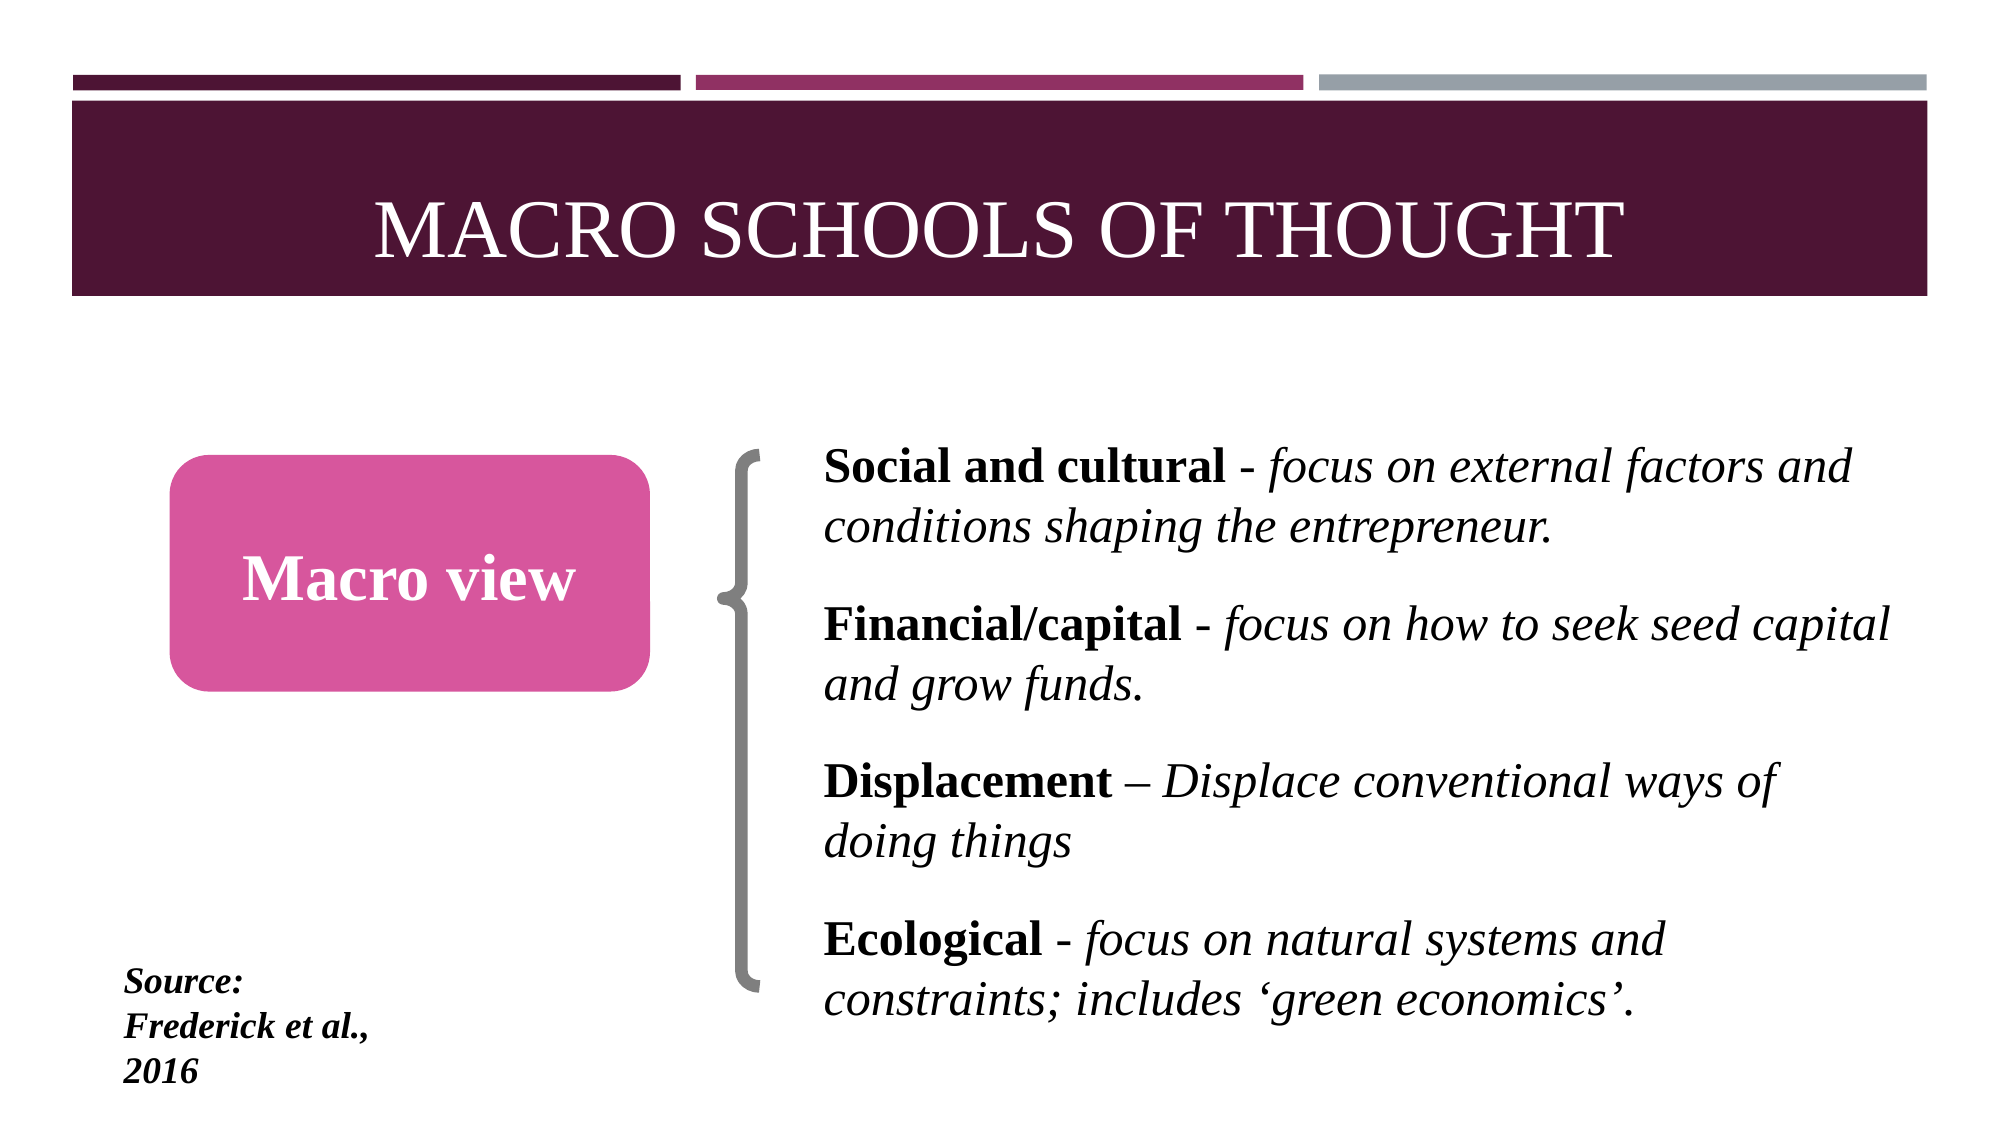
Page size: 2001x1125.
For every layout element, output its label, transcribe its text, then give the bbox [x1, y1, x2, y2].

title MACRO SCHOOLS OF THOUGHT [95, 115, 1905, 282]
text_box [723, 454, 760, 987]
text_box Source: Frederick et al., 2016 [108, 948, 404, 1099]
text_box Macro view [169, 454, 651, 692]
text_box Social and cultural - focus on external factors and conditions shaping the entrepreneur. Financial/capital - focus on how to seek seed capital and grow funds. Displacement – Displace conventional ways of doing things Ecological - focus on natural systems and constraints; includes ‘green economics’. [804, 417, 1916, 923]
